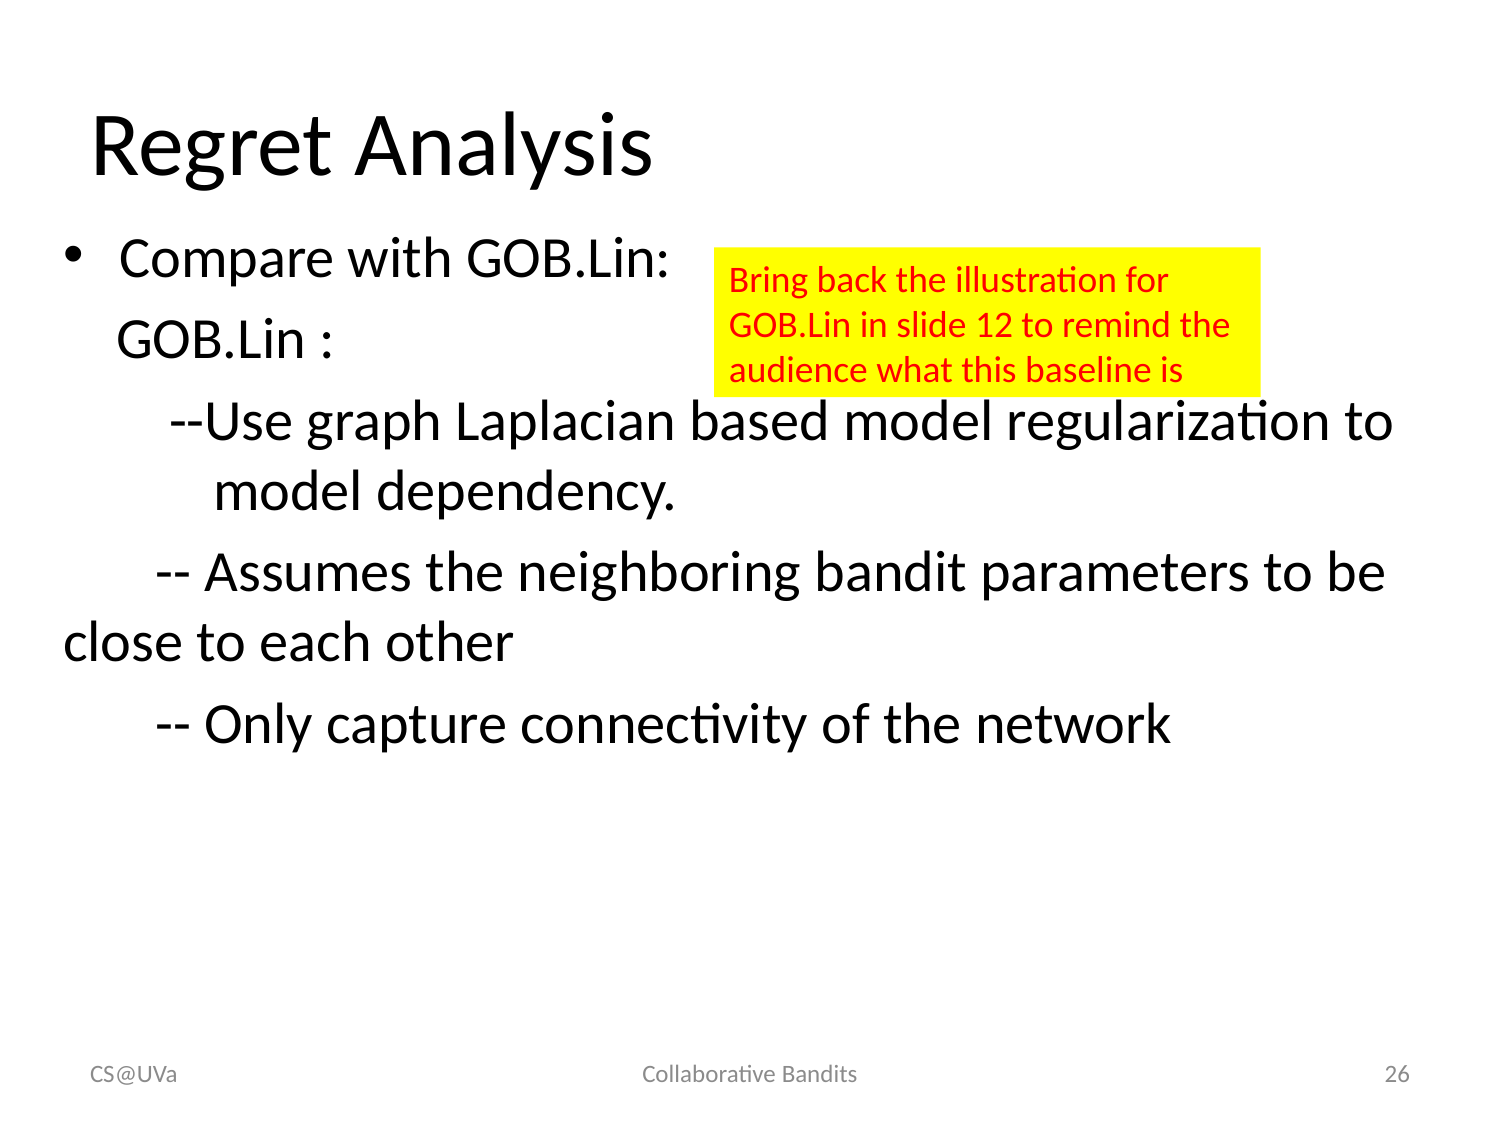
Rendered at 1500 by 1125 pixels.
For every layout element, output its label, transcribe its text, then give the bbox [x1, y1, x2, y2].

slide_number 25 [1074, 1042, 1425, 1103]
slide_number CS@UVa [75, 1042, 425, 1103]
title Regret Analysis [75, 45, 1425, 211]
footer Collaborative Bandits [512, 1042, 988, 1103]
list Compare with GOB.Lin: GOB.Lin : --Use graph Laplacian based model regularization to model dependency. -- Assumes the neighboring bandit parameters to be close to each other -- Only capture connectivity of the network [48, 211, 1471, 1009]
text_box Bring back the illustration for GOB.Lin in slide 12 to remind the audience what this baseline is [714, 247, 1261, 398]
